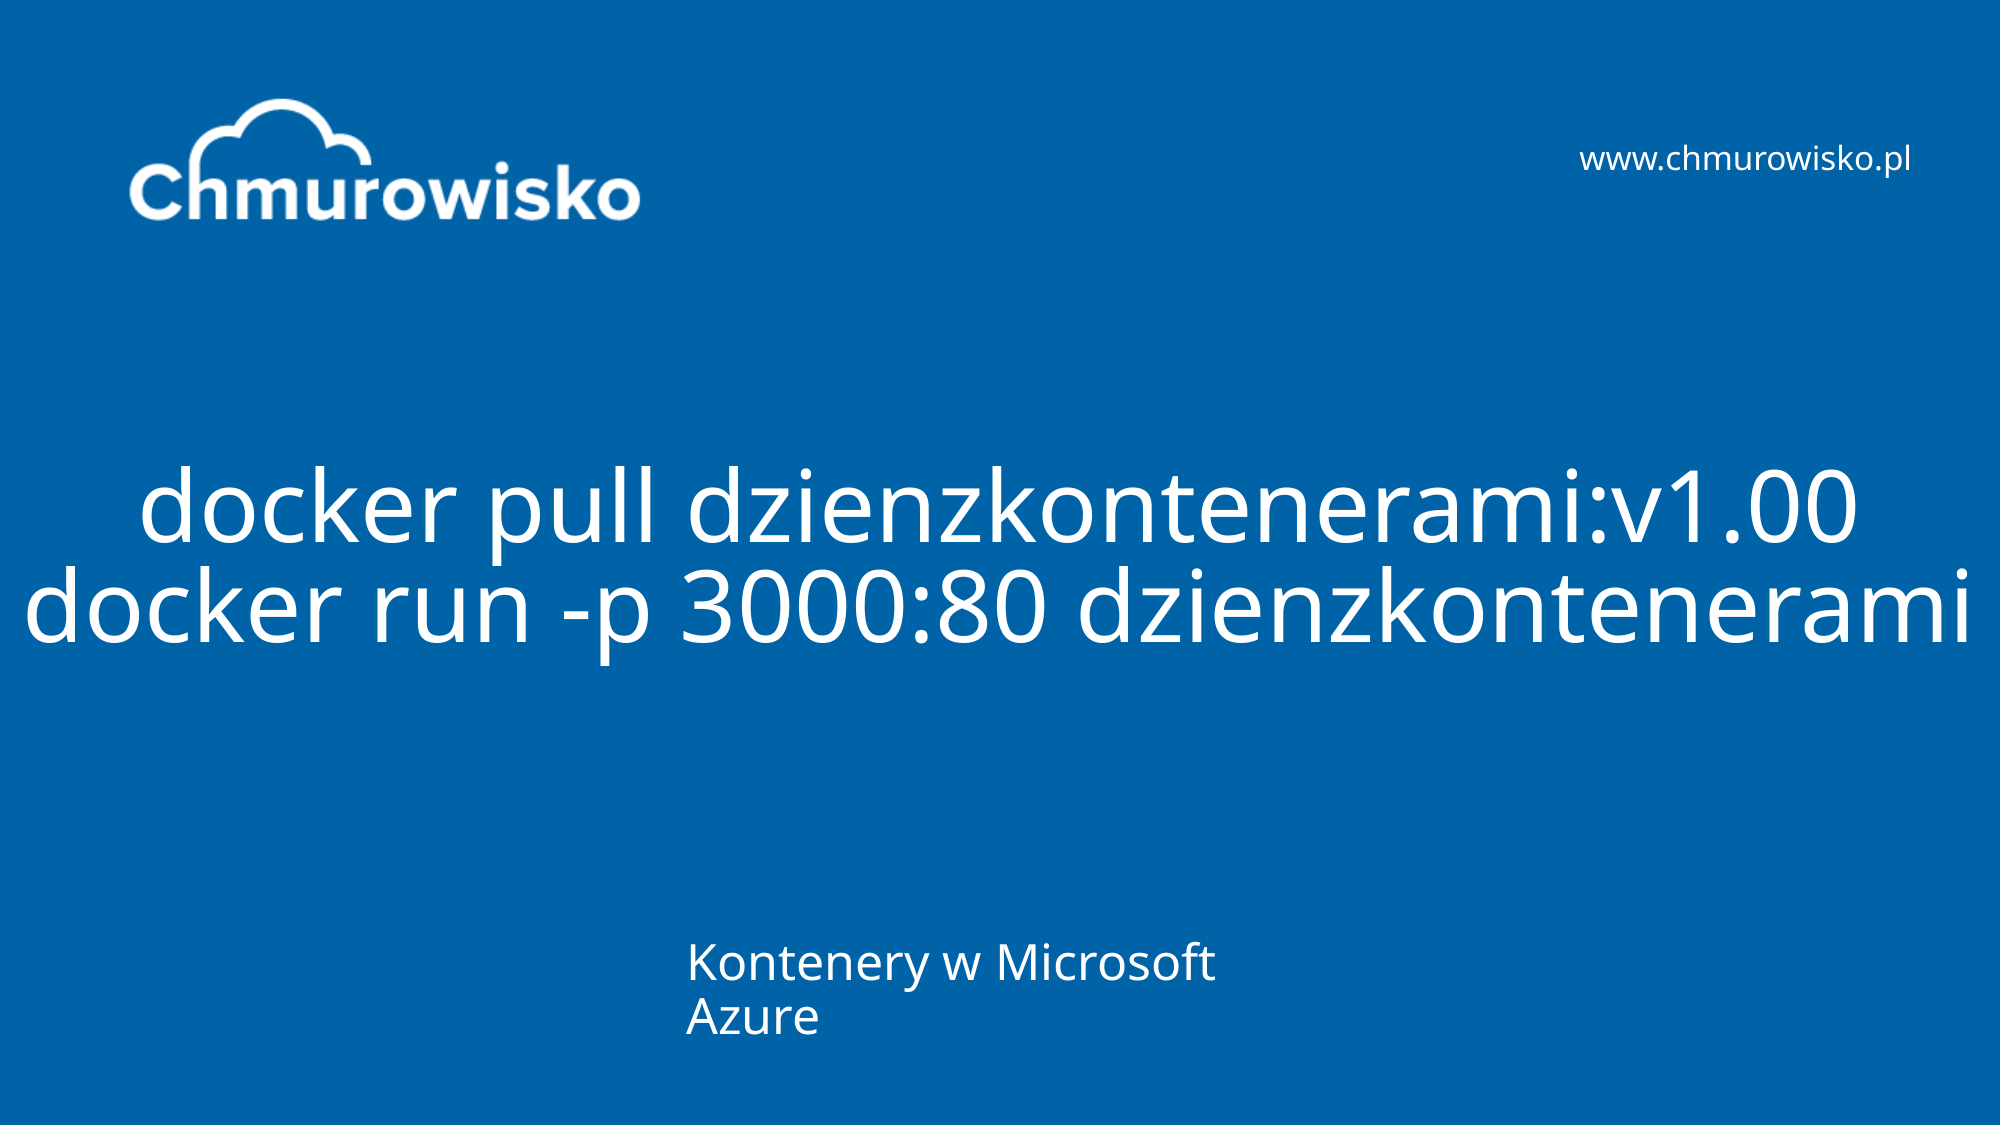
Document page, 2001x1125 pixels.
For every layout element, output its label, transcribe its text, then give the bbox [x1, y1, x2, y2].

picture [77, 33, 693, 299]
list Kontenery w Microsoft Azure [670, 929, 1329, 1019]
title docker pull dzienzkontenerami:v1.00 docker run -p 3000:80 dzienzkontenerami [0, 419, 2000, 706]
